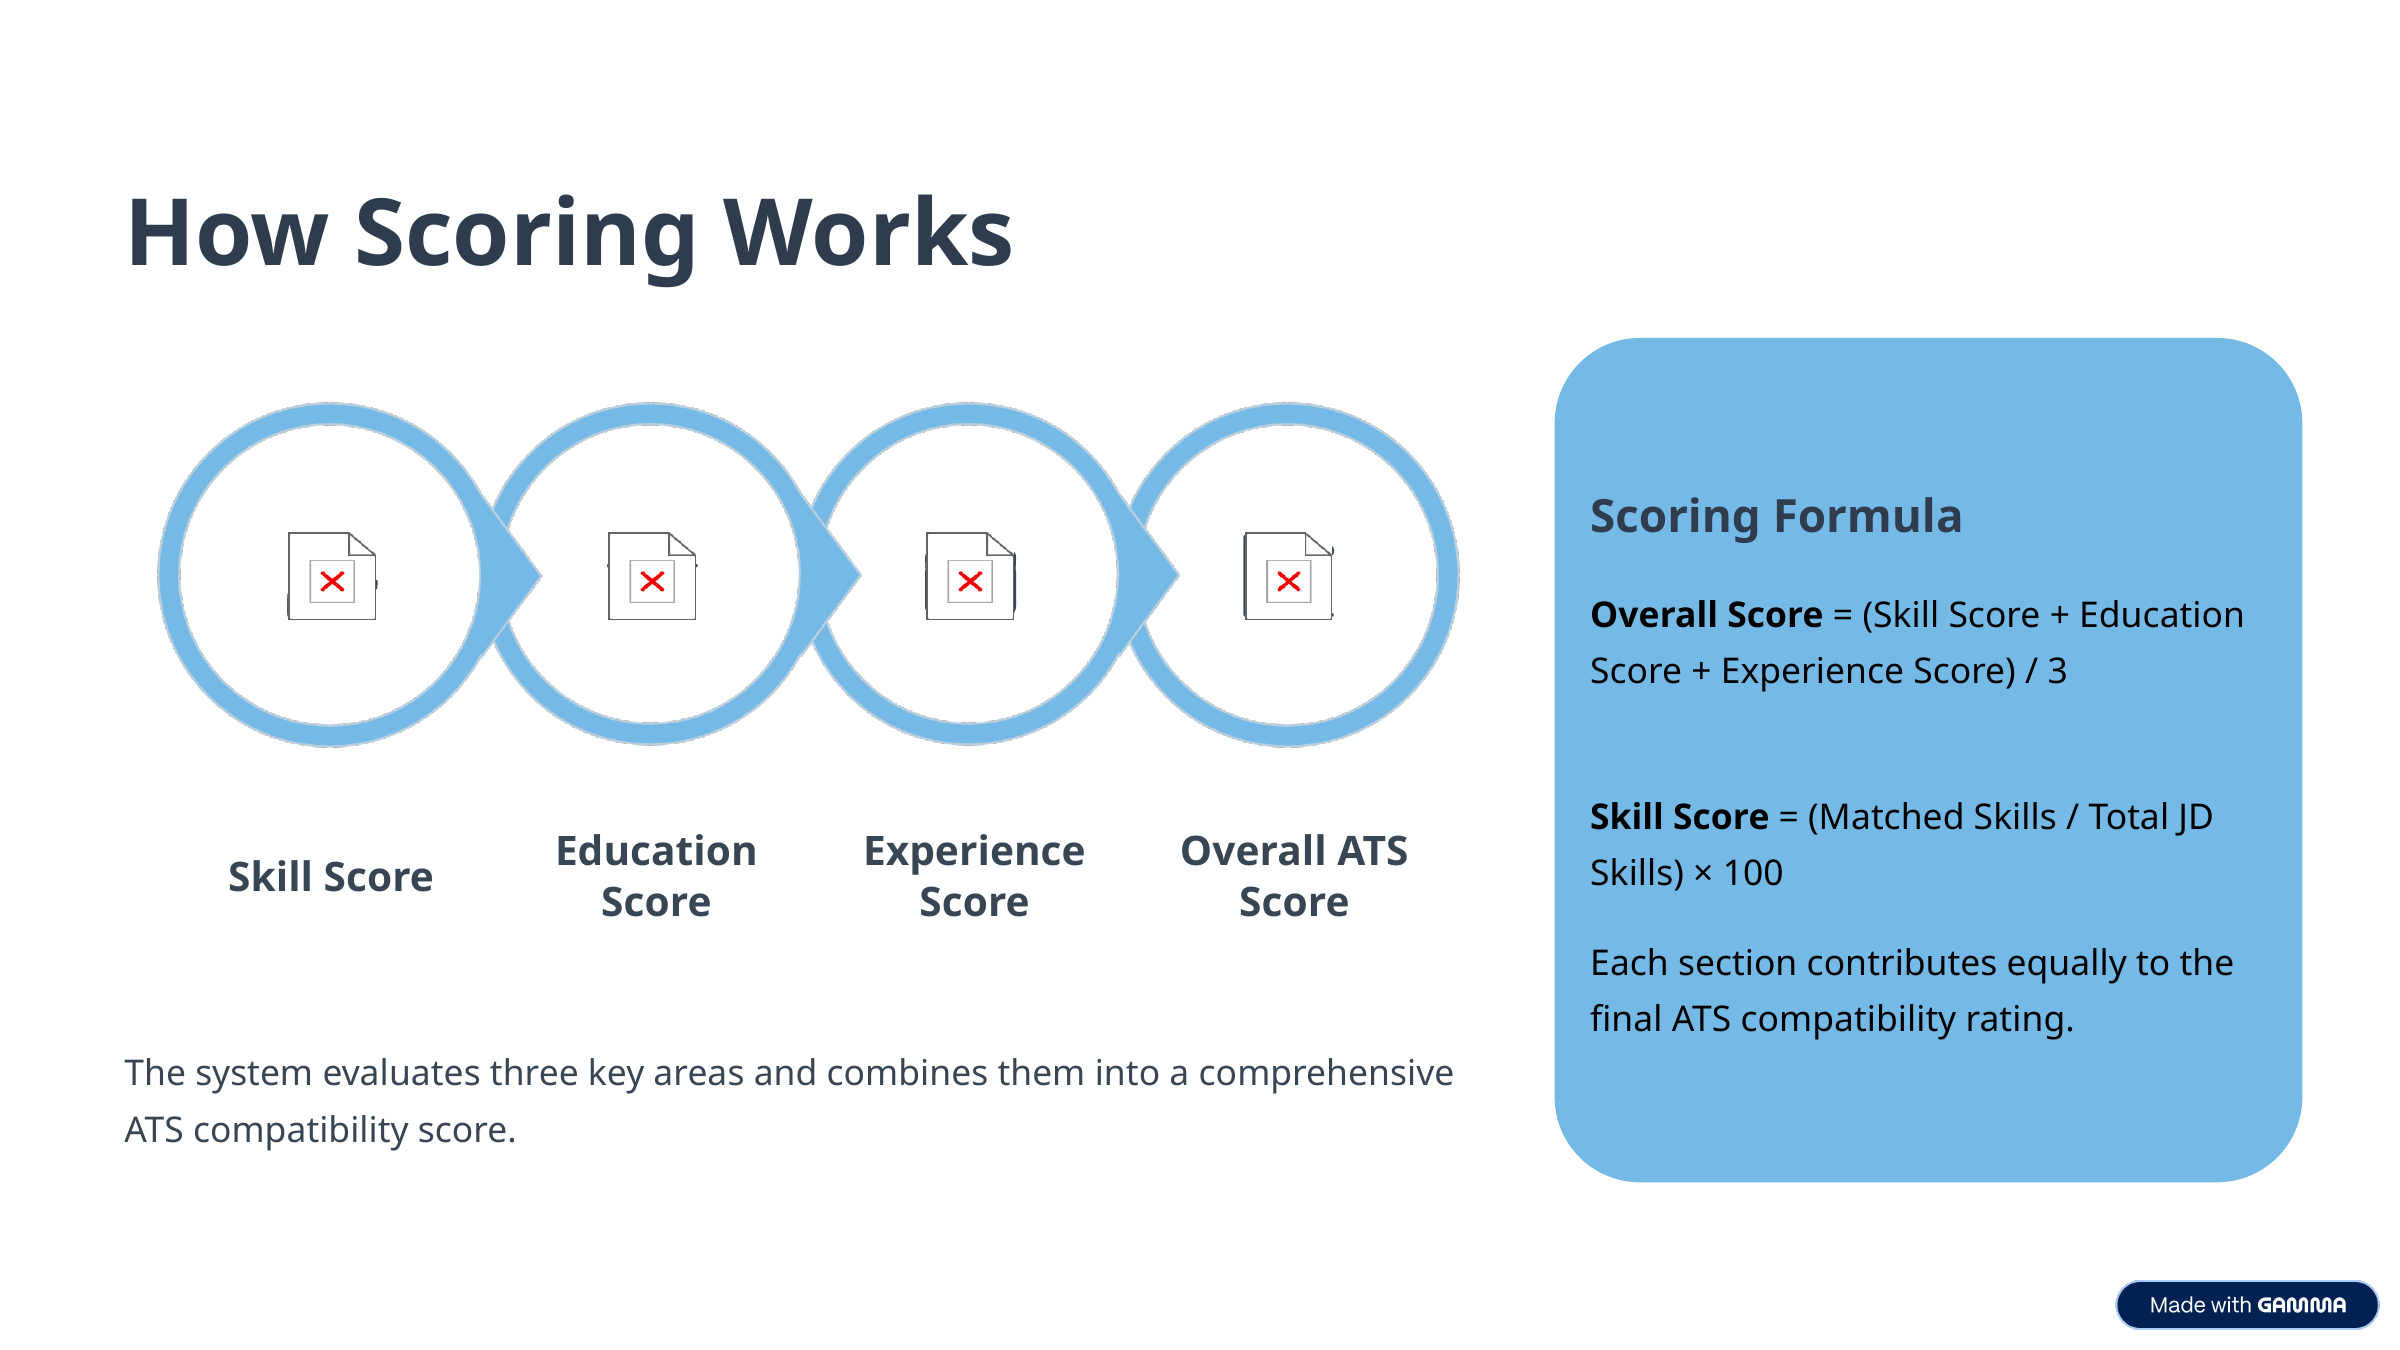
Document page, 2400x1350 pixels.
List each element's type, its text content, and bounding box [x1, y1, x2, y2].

picture [2106, 1271, 2389, 1339]
text_box The system evaluates three key areas and combines them into a comprehensive ATS compatibility score. [124, 1036, 1493, 1151]
text_box Overall Score = (Skill Score + Education Score + Experience Score) / 3 [1590, 577, 2267, 749]
text_box Skill Score = (Matched Skills / Total JD Skills) × 100 [1590, 780, 2267, 895]
text_box Each section contributes equally to the final ATS compatibility rating. [1590, 926, 2267, 1040]
text_box How Scoring Works [124, 167, 1060, 285]
text_box Scoring Formula [1590, 483, 2058, 543]
picture [132, 377, 1485, 997]
text_box [1554, 337, 2303, 1183]
